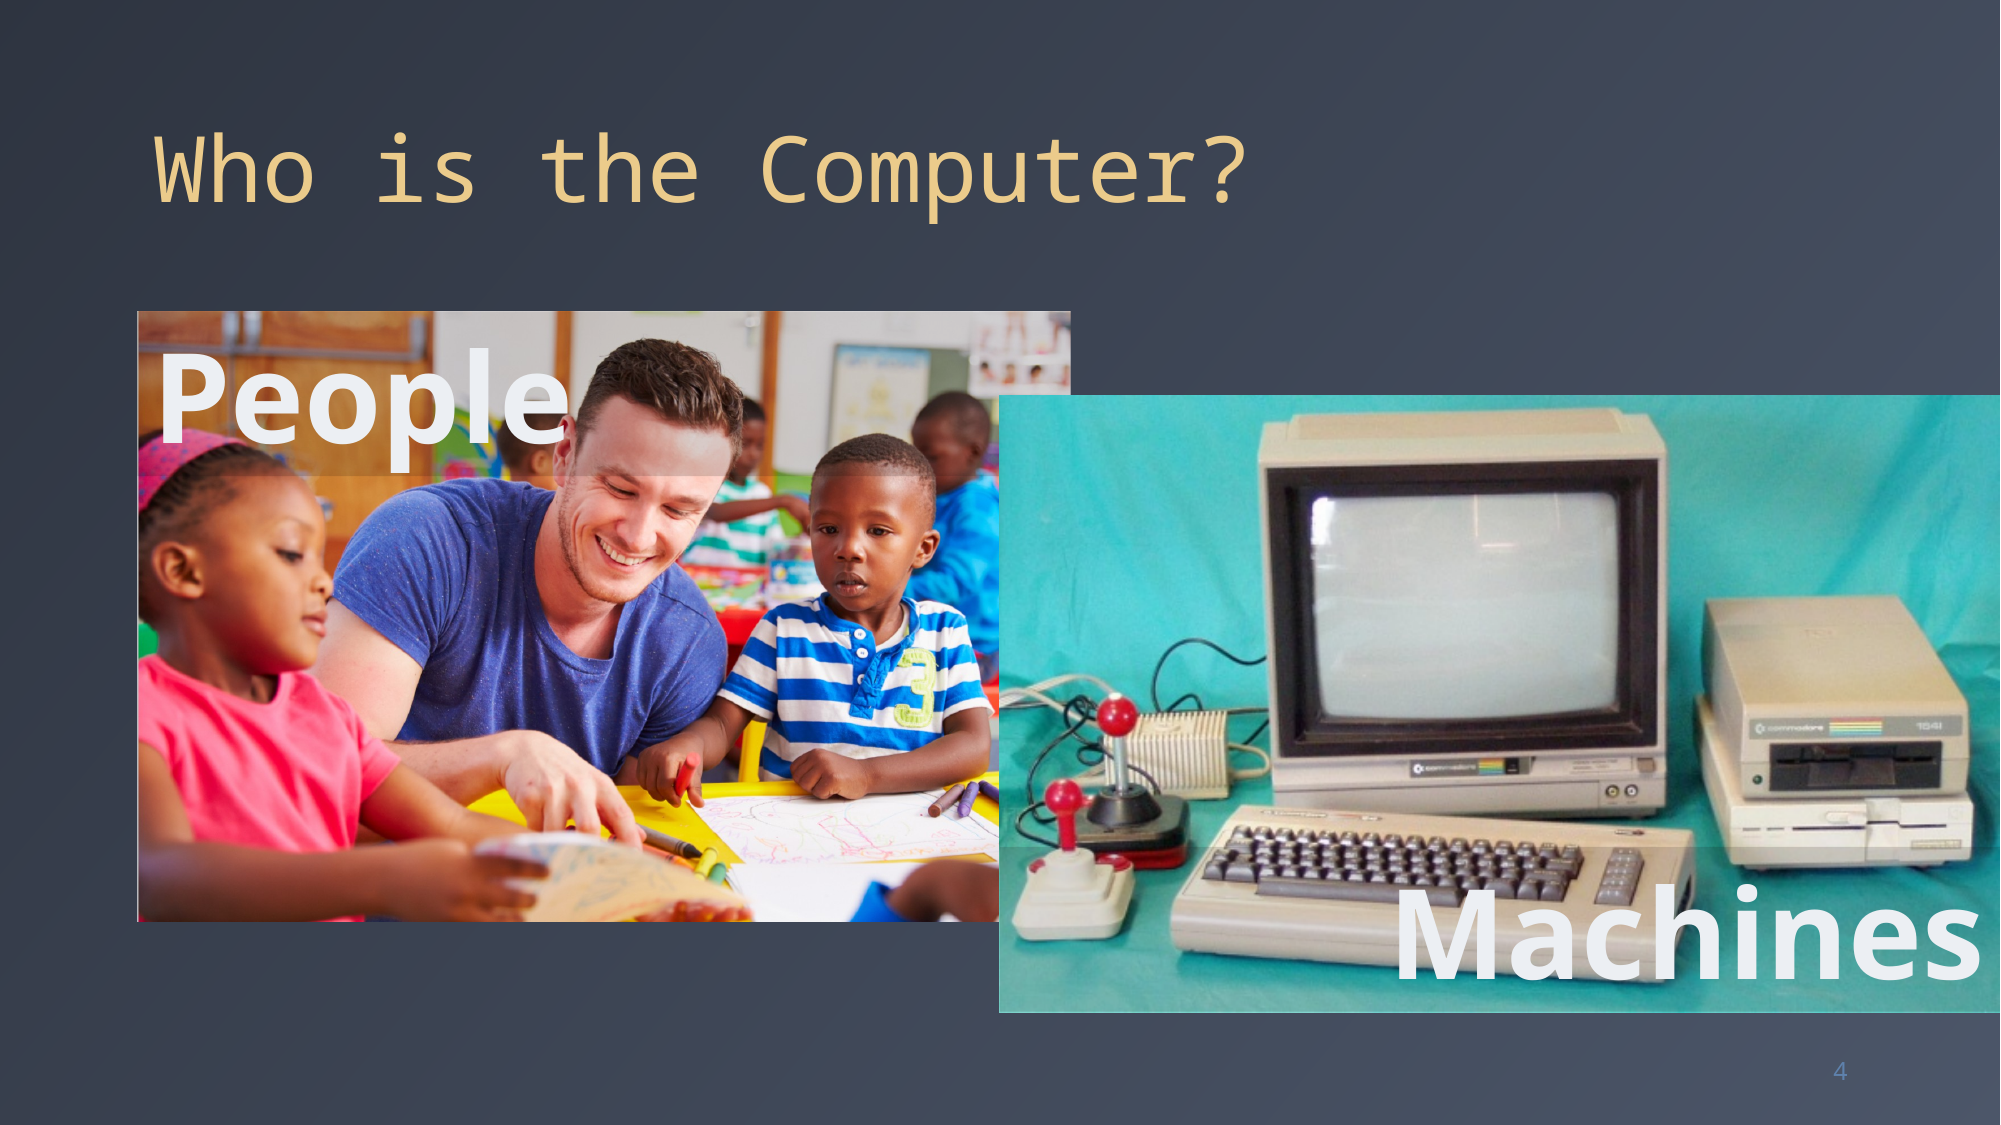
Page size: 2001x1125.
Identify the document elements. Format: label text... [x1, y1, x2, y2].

title Who is the Computer? [137, 26, 1863, 230]
picture [999, 395, 2000, 1013]
slide_number 4 [1738, 1042, 1863, 1103]
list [137, 311, 1071, 923]
